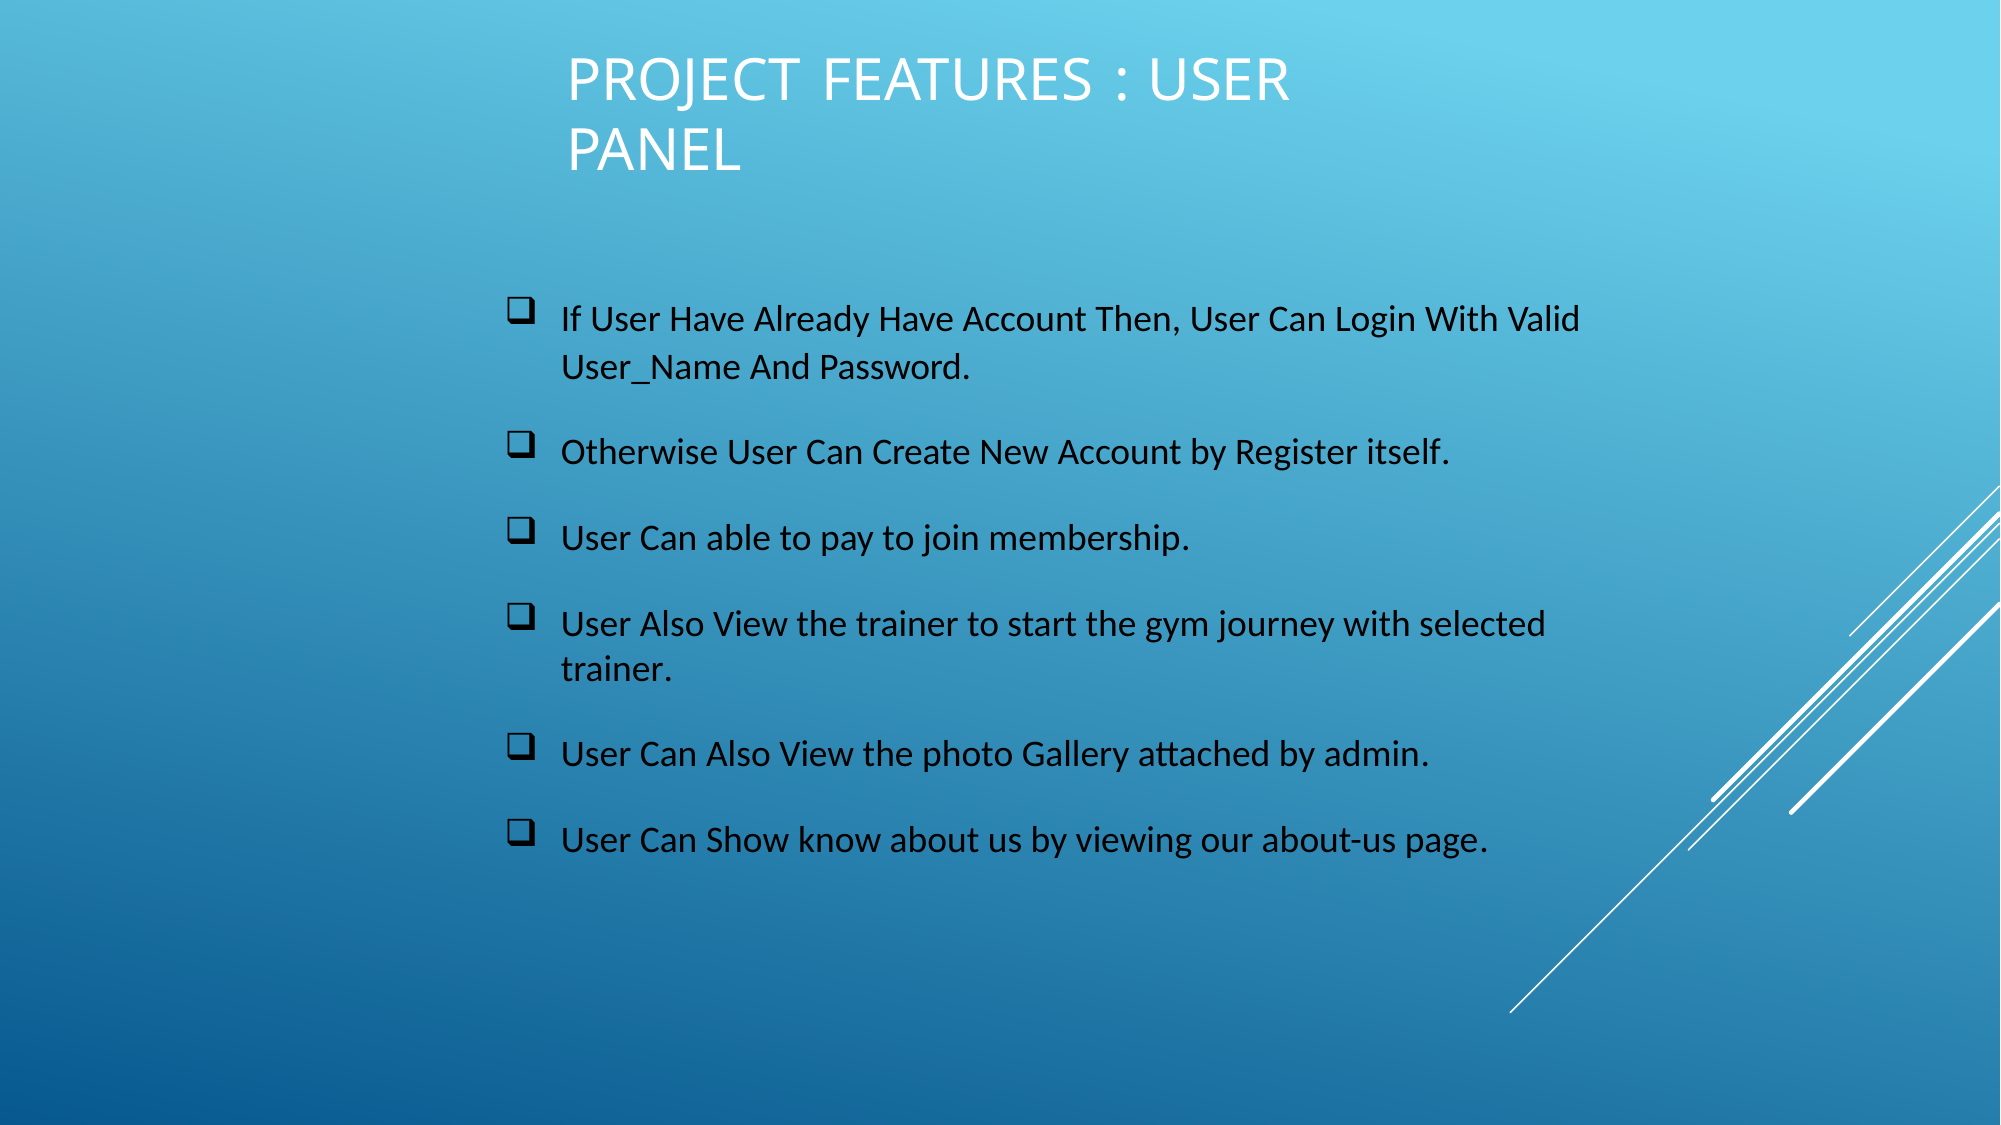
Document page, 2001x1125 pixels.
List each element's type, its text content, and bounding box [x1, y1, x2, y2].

text_box If User Have Already Have Account Then, User Can Login With Valid User_Name And Password. Otherwise User Can Create New Account by Register itself. User Can able to pay to join membership. User Also View the trainer to start the gym journey with selected trainer. User Can Also View the photo Gallery attached by admin. User Can Show know about us by viewing our about-us page. [502, 288, 1586, 860]
title Project Features : User Panel [564, 16, 1319, 207]
